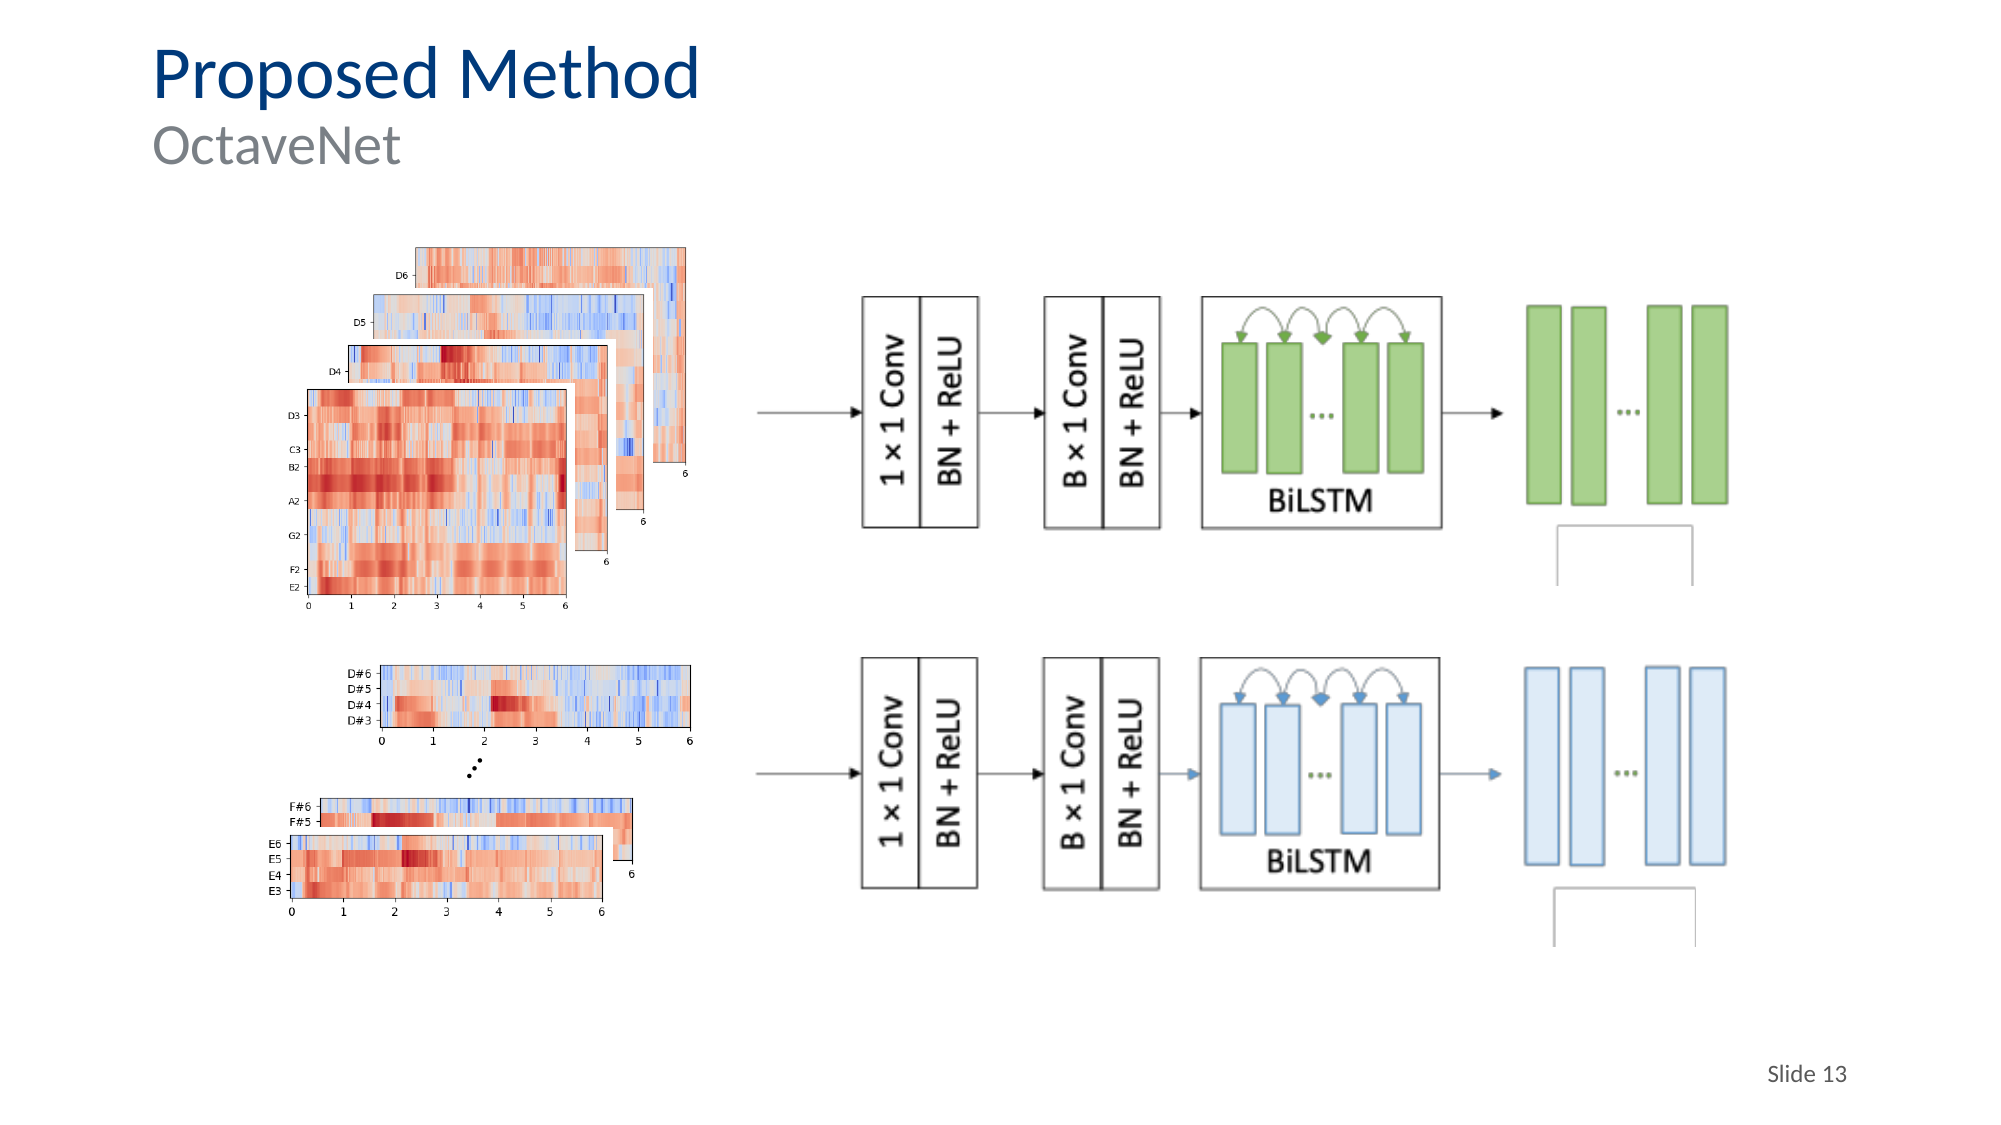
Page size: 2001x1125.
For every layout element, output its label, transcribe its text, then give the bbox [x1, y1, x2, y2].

picture [756, 296, 1740, 586]
text_box Proposed Method [137, 18, 1863, 107]
slide_number Slide 13 [1412, 1042, 1863, 1103]
list OctaveNet [137, 107, 1863, 186]
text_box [281, 241, 695, 617]
picture [755, 657, 1739, 947]
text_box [259, 657, 701, 925]
